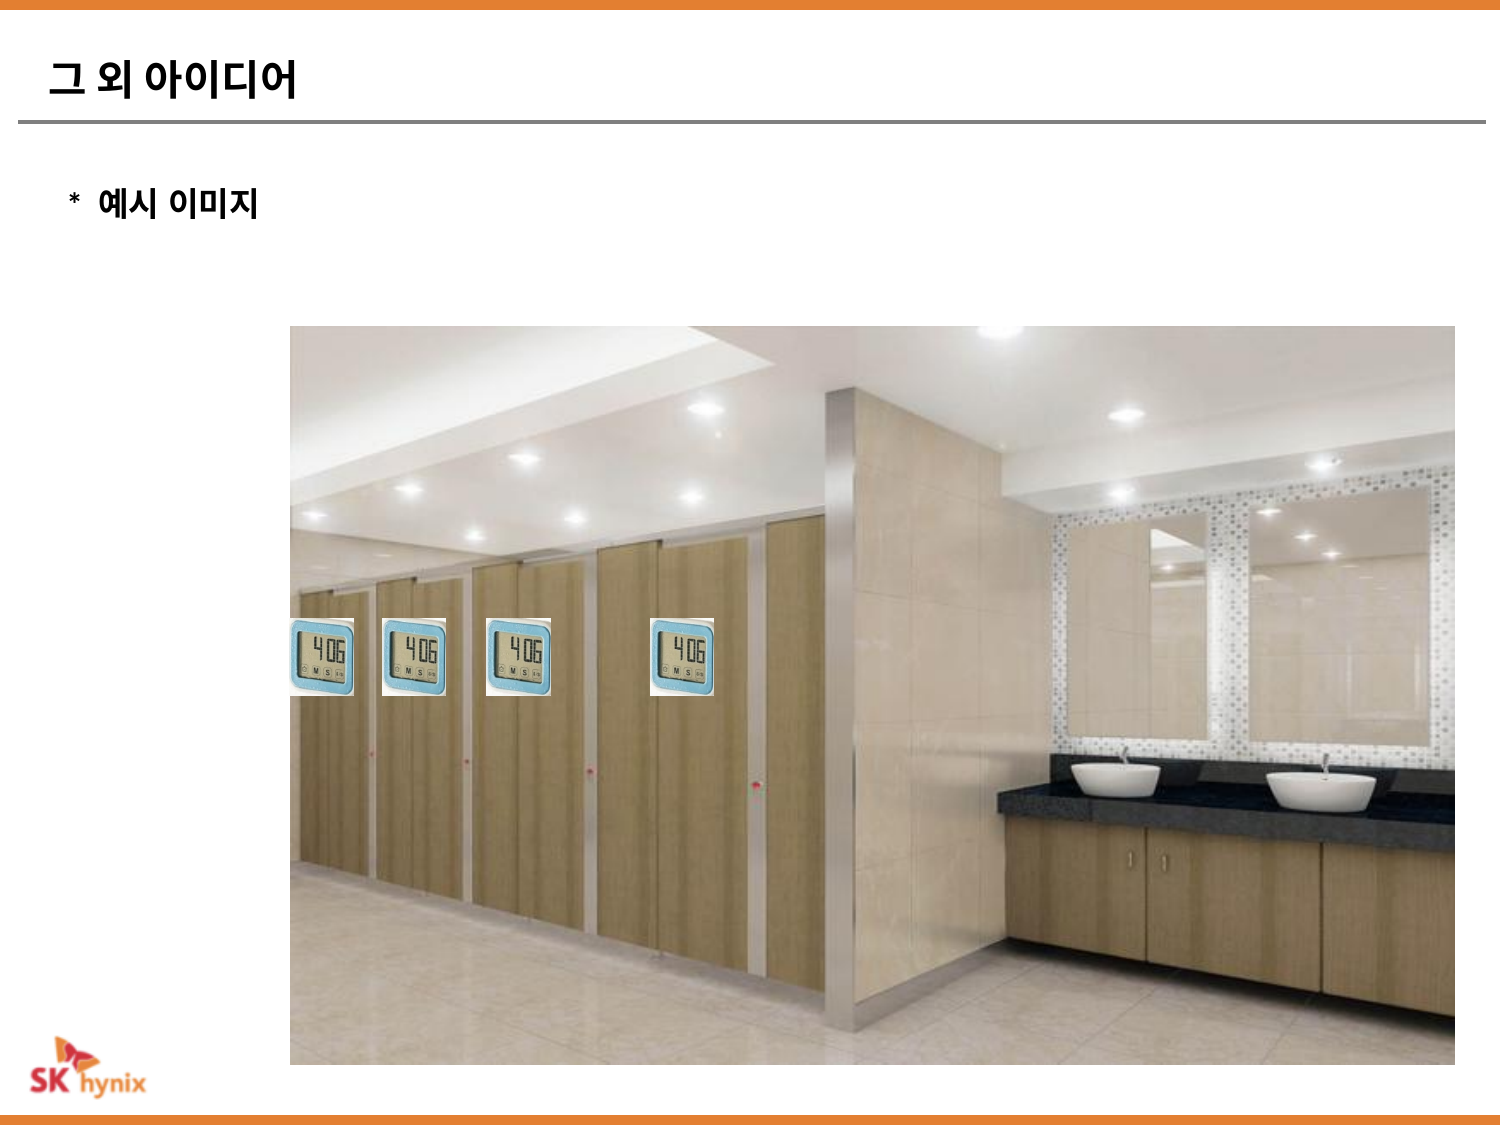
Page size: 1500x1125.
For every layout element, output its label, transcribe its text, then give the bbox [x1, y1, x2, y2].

text_box * 예시 이미지 [51, 135, 1455, 231]
picture [25, 1033, 151, 1103]
picture [289, 326, 1455, 1065]
text_box 그 외 아이디어 [42, 34, 514, 108]
